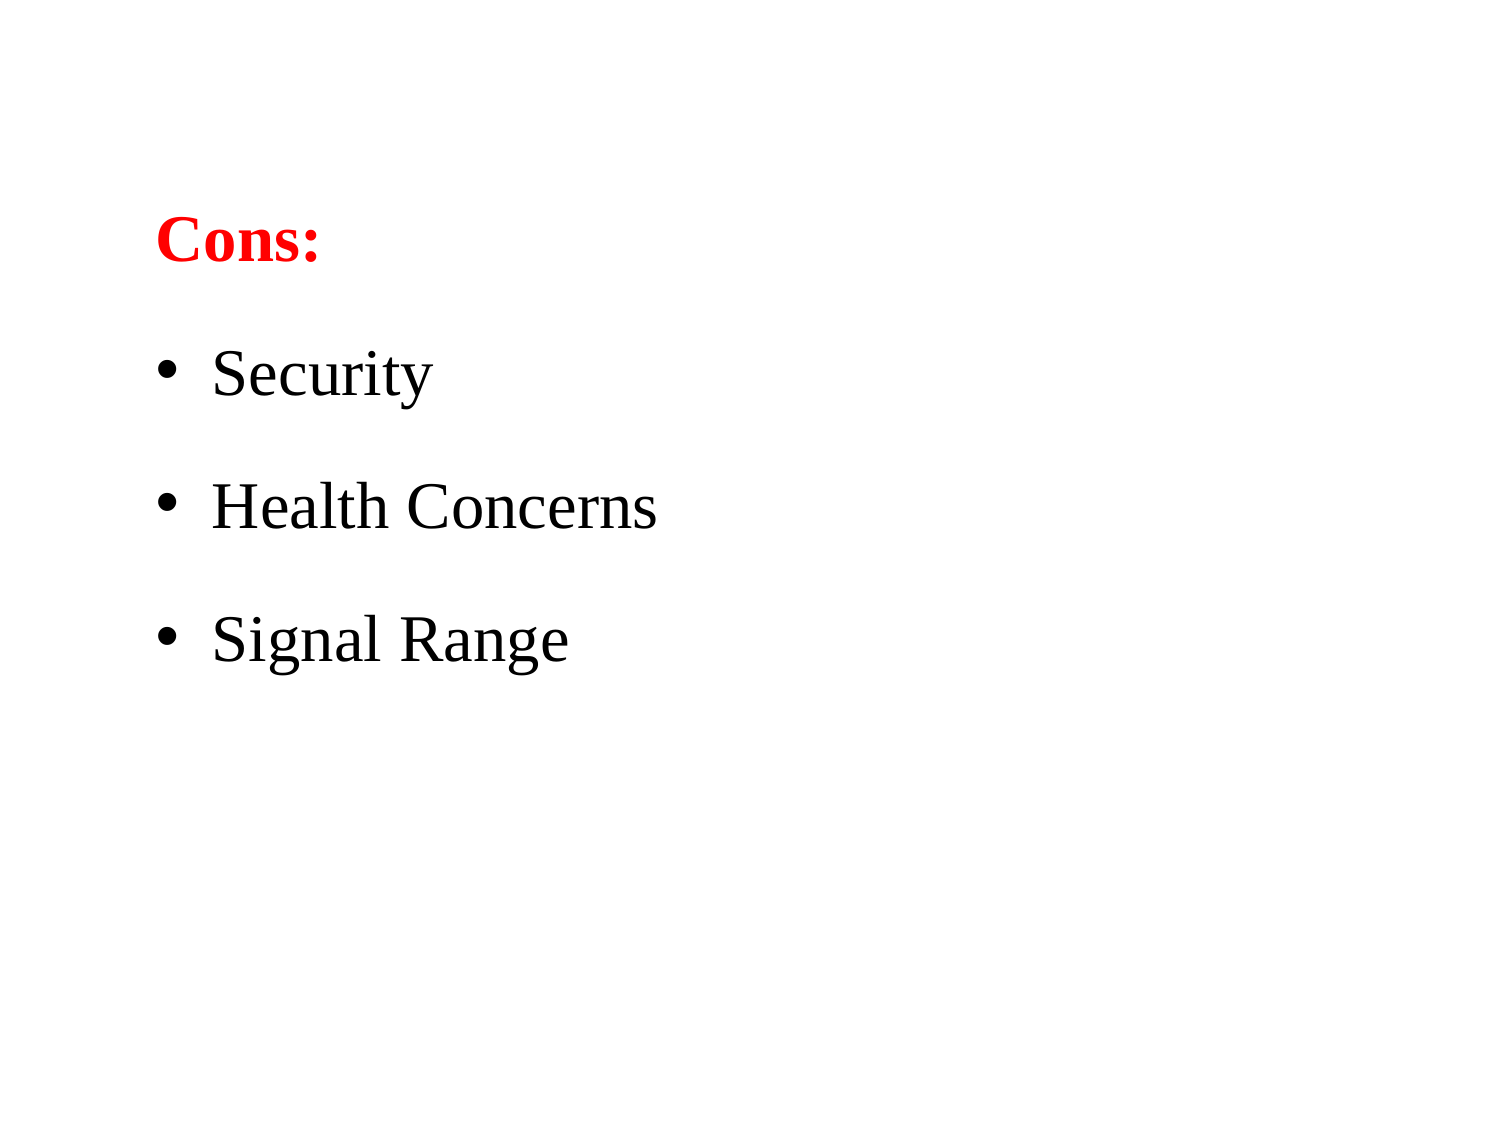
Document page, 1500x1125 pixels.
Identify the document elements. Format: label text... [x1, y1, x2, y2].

list Cons: Security Health Concerns Signal Range [140, 187, 1383, 914]
